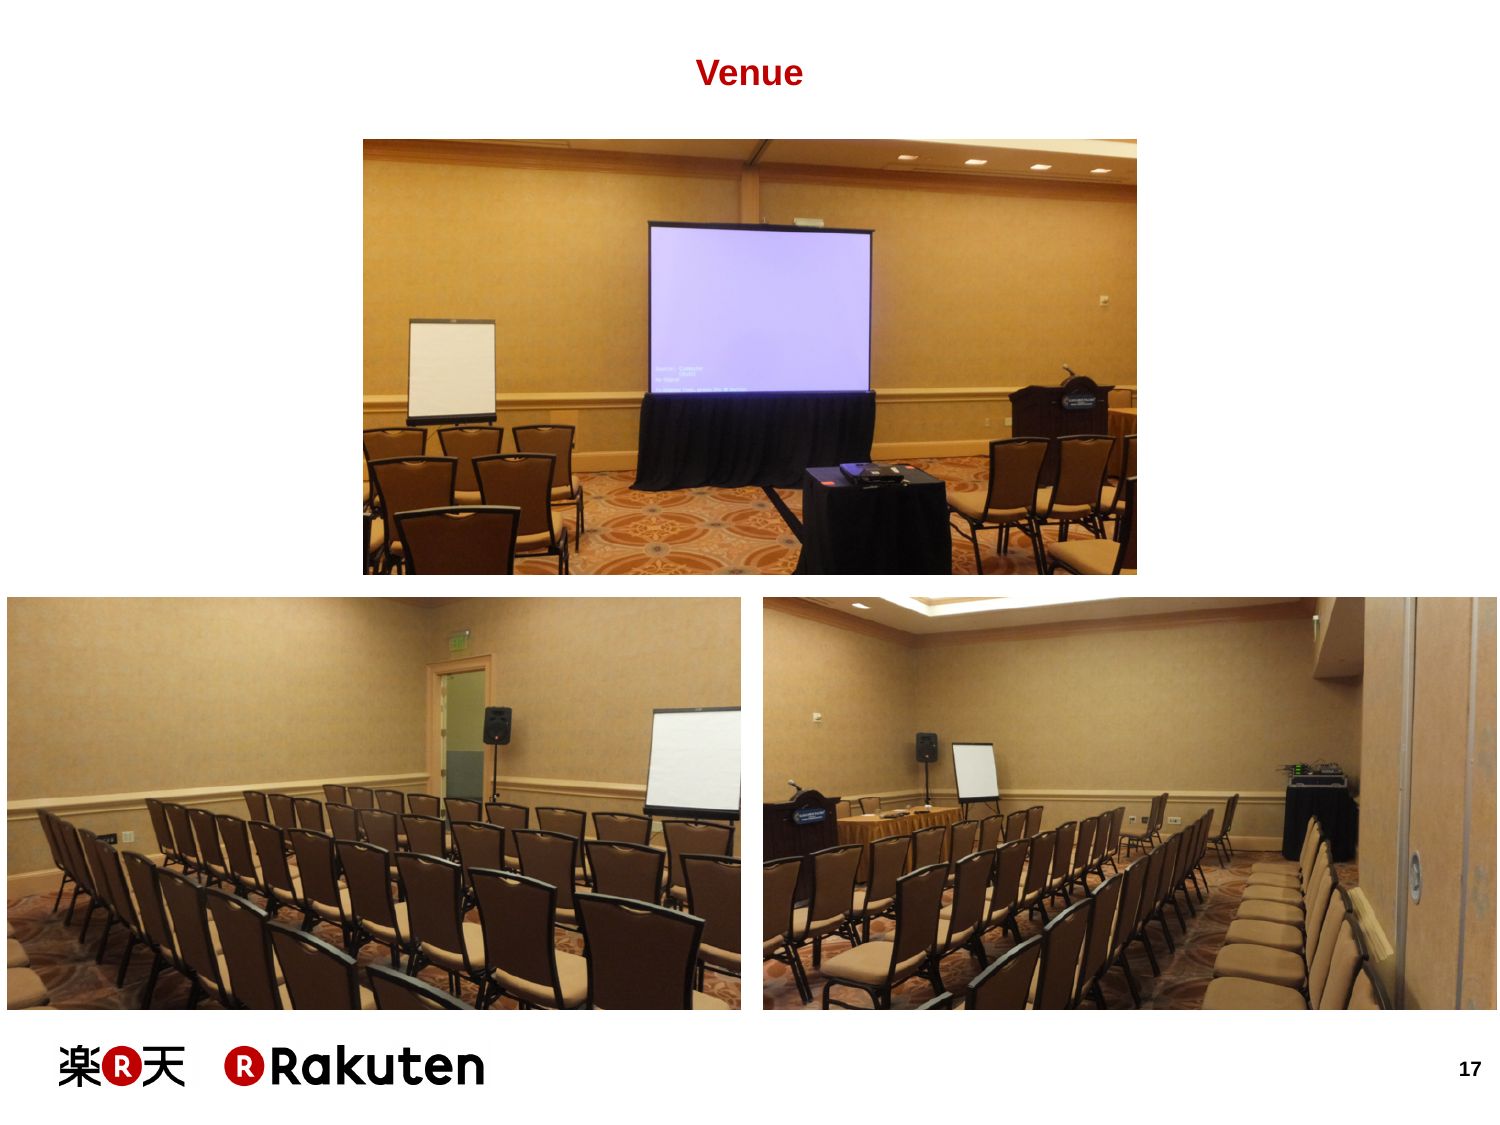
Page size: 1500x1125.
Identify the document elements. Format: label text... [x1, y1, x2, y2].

picture [7, 597, 741, 1011]
picture [763, 597, 1497, 1011]
picture [362, 139, 1137, 575]
title Venue [59, 41, 1441, 101]
picture [53, 1039, 491, 1093]
